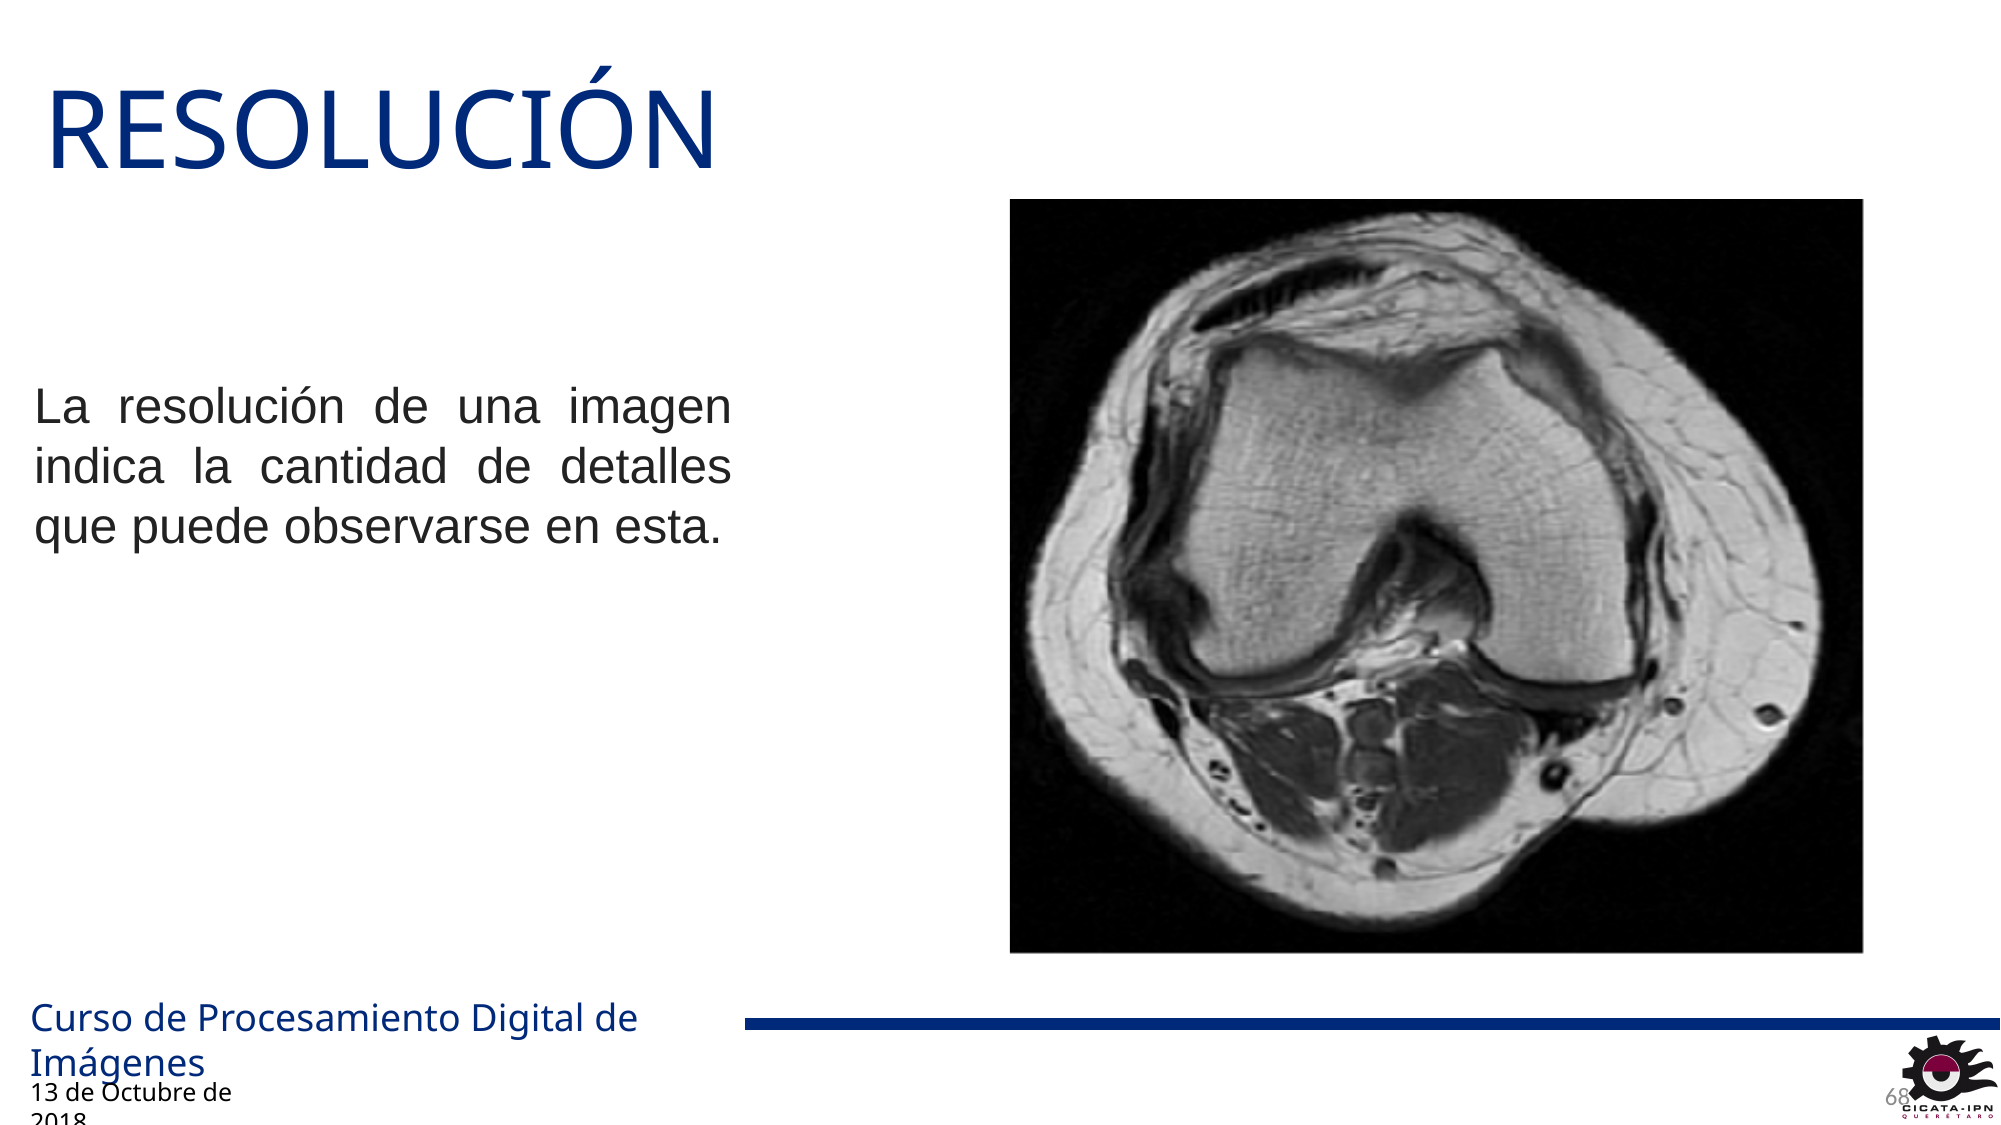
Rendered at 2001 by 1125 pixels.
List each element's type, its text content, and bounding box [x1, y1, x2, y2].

picture [1009, 198, 1876, 960]
slide_number 68 [1752, 1065, 1926, 1125]
text_box RESOLUCIÓN [28, 52, 885, 198]
text_box La resolución de una imagen indica la cantidad de detalles que puede observarse en esta. [19, 365, 747, 561]
text_box Curso de Procesamiento Digital de Imágenes [15, 986, 802, 1092]
picture [1901, 1034, 1999, 1120]
text_box 13 de Octubre de 2018 [15, 1069, 281, 1125]
